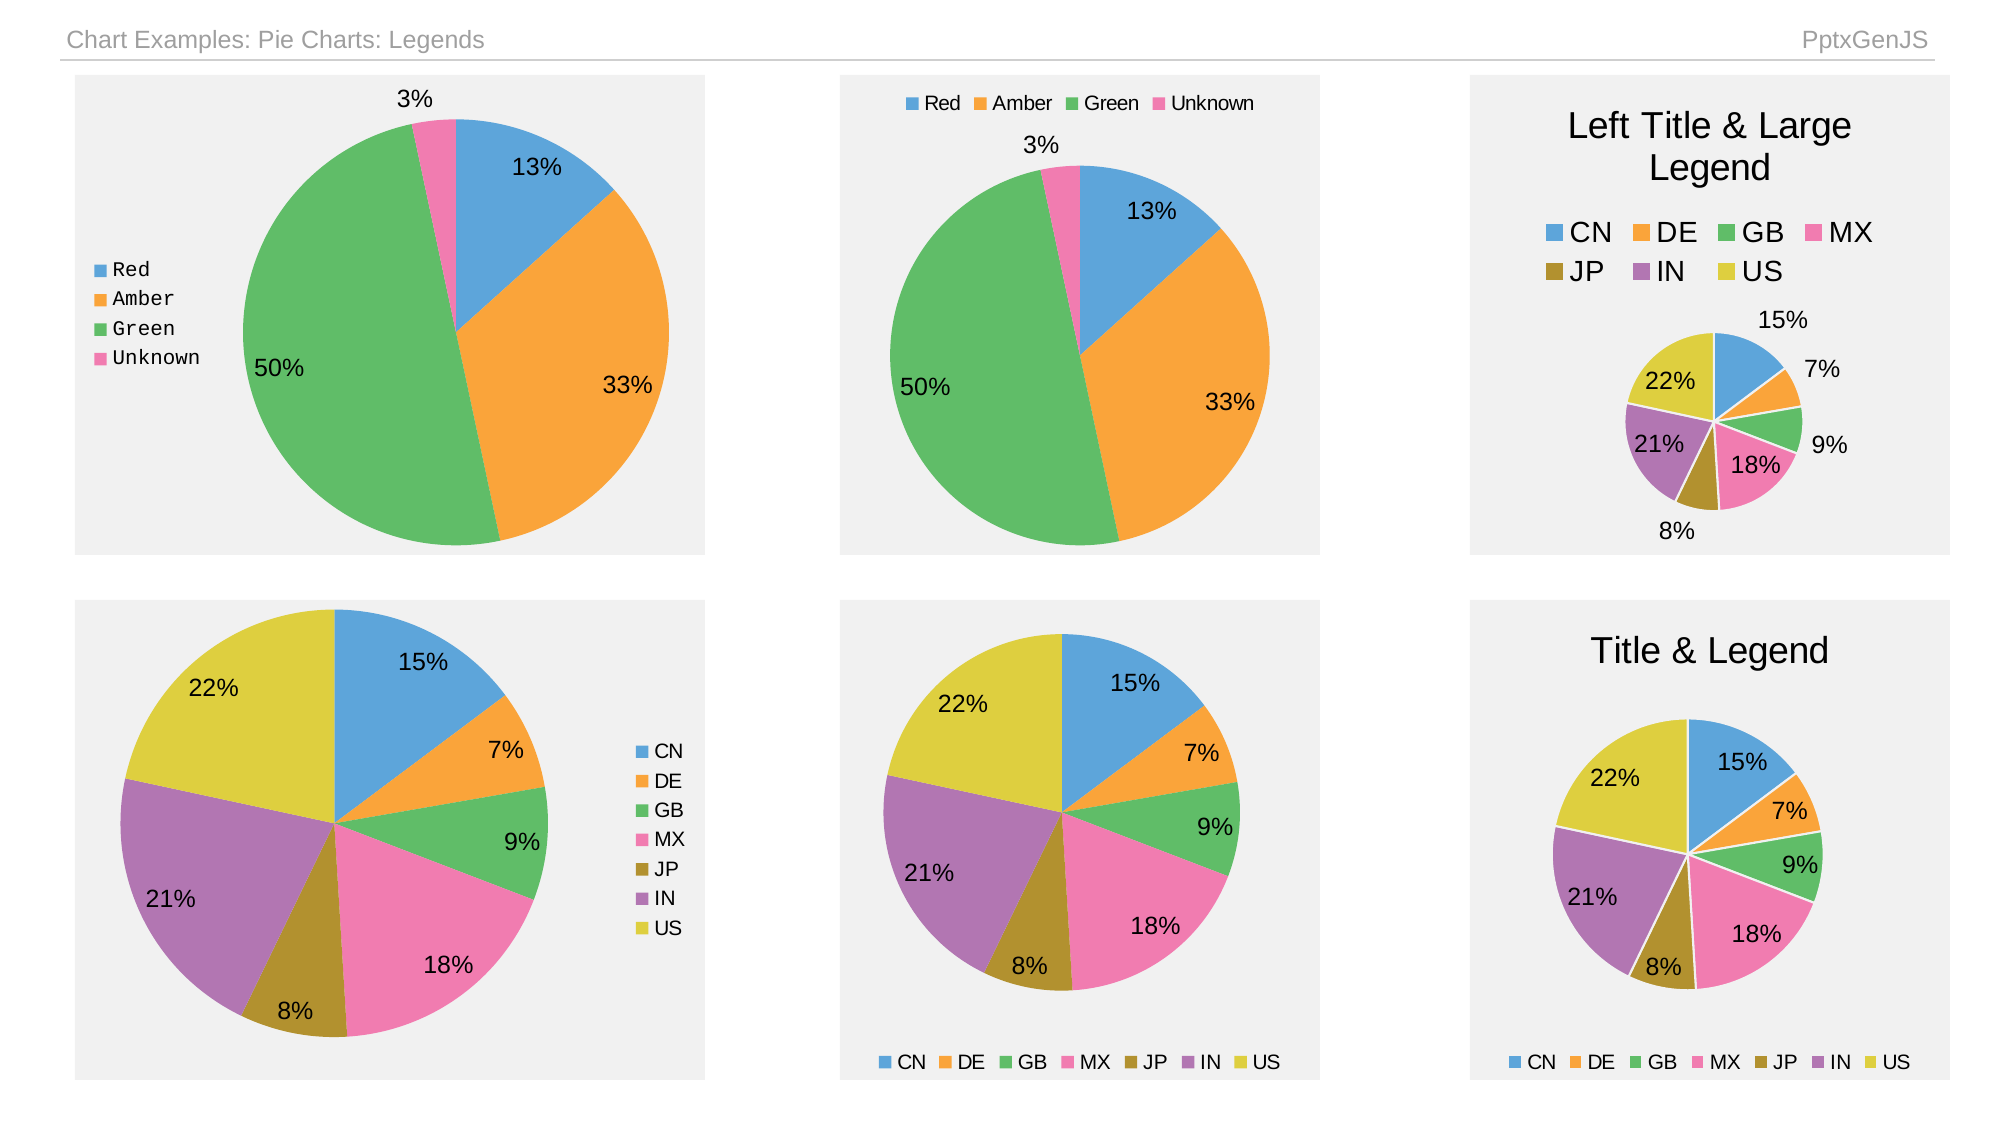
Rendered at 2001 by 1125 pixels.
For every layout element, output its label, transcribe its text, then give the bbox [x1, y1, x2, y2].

chart [74, 599, 706, 1081]
table_header Chart Examples: Pie Charts: Legends [60, 19, 1410, 59]
chart [74, 74, 706, 556]
chart [1469, 599, 1951, 1081]
chart [839, 74, 1321, 556]
chart [839, 599, 1321, 1081]
chart [1469, 74, 1951, 556]
table_header PptxGenJS [1410, 19, 1935, 59]
